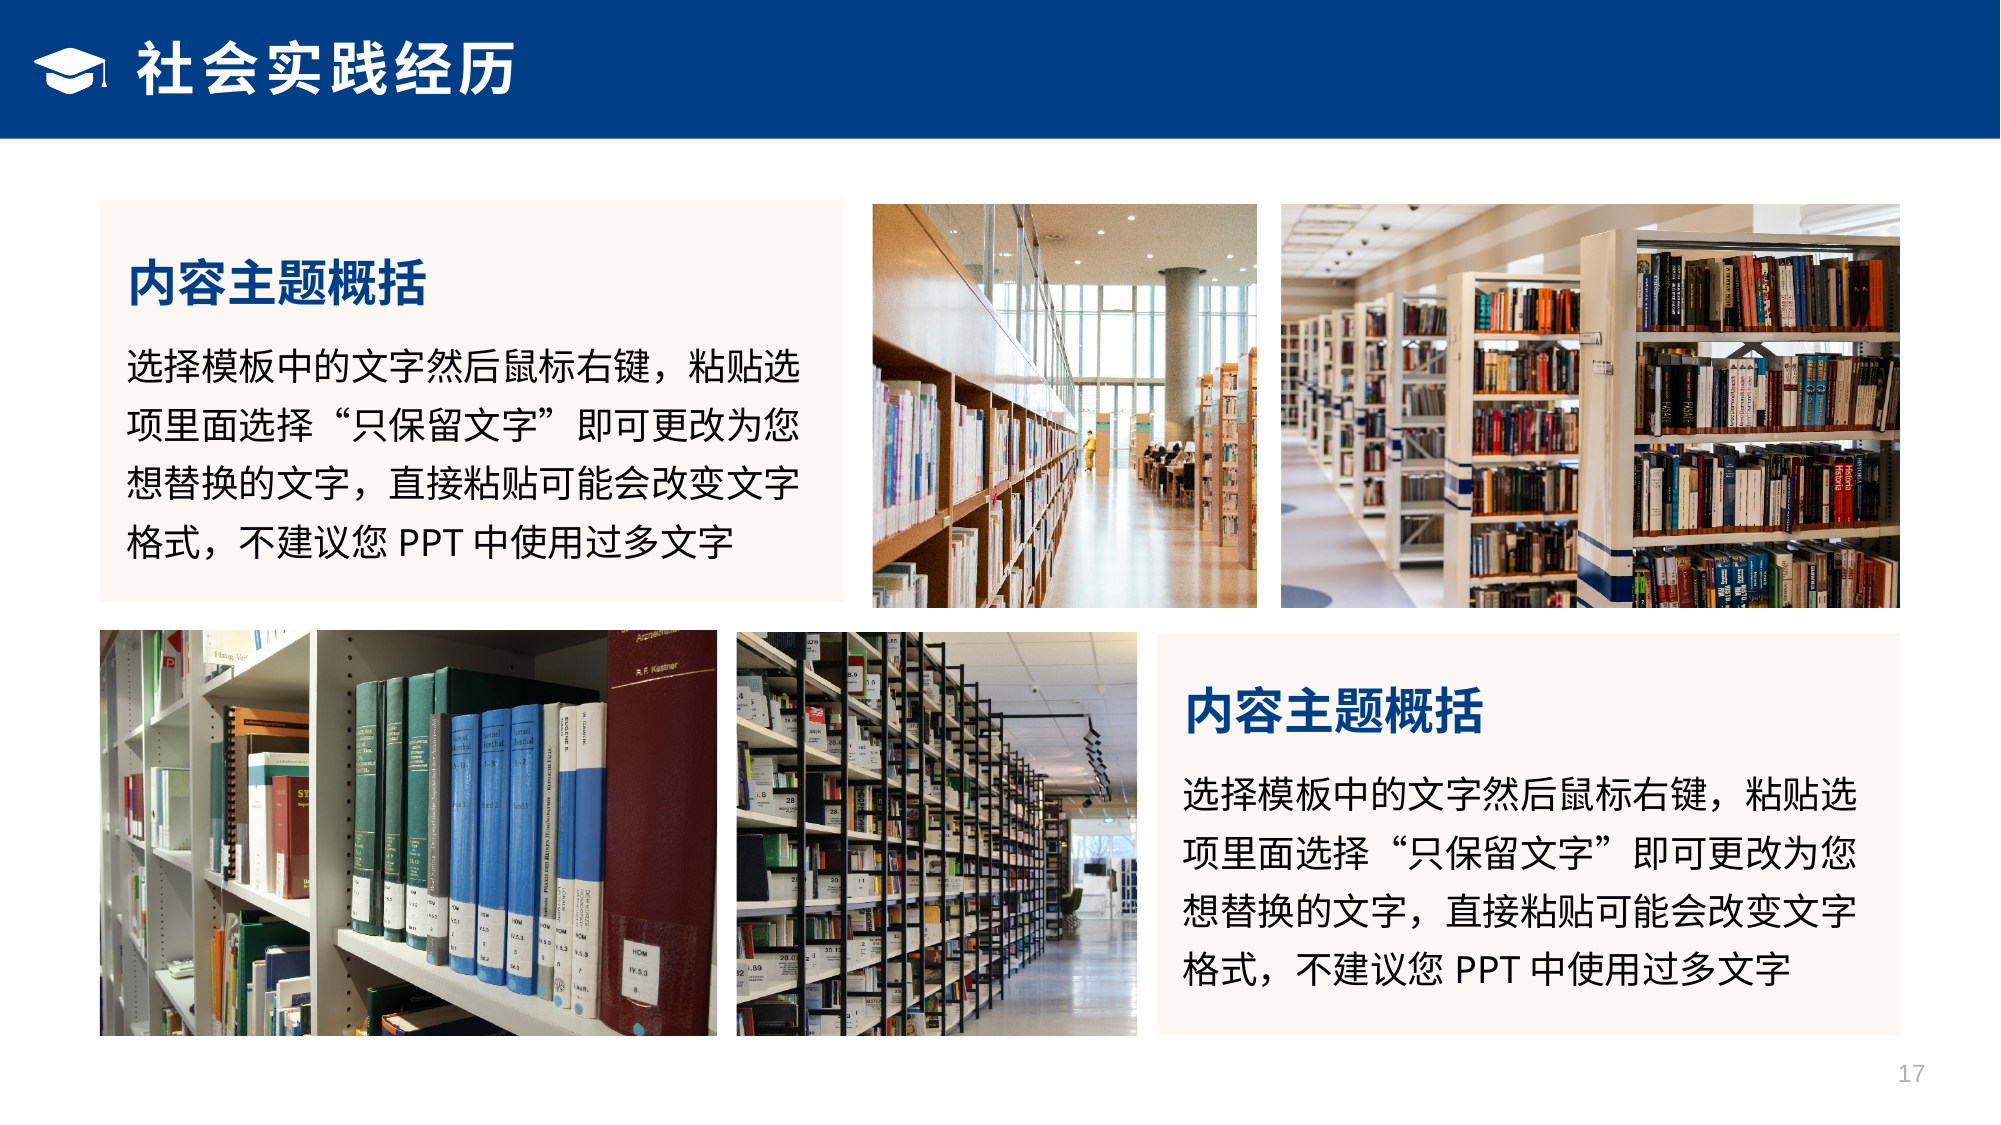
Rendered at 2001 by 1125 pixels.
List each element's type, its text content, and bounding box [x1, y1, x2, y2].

text_box [1156, 632, 1901, 1036]
text_box [736, 632, 1138, 1036]
text_box [0, 0, 2000, 140]
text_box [1182, 679, 1874, 989]
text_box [126, 251, 818, 561]
text_box [872, 204, 1258, 608]
title 社会实践经历 [124, 34, 1180, 110]
slide_number 17 [1490, 1042, 1941, 1103]
text_box [99, 198, 844, 603]
text_box [32, 46, 109, 96]
text_box [99, 630, 718, 1036]
text_box [1280, 204, 1901, 608]
